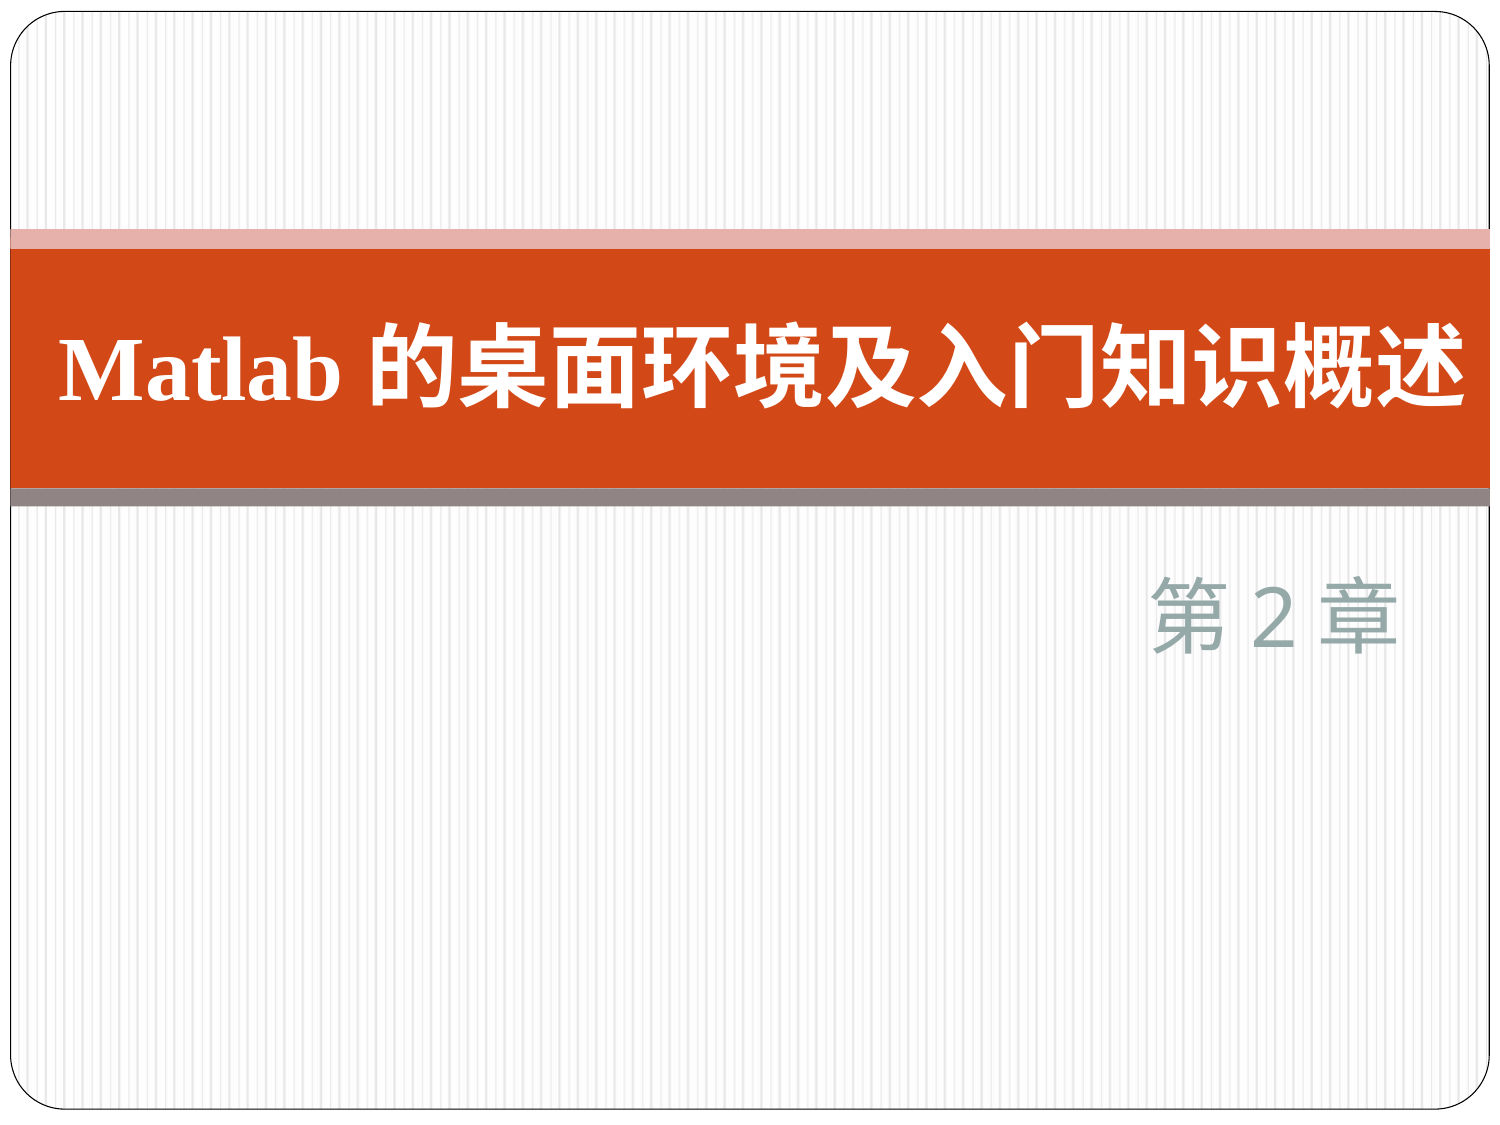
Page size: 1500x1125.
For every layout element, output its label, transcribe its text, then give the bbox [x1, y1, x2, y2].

subtitle 第2章 [365, 556, 1417, 845]
picture [12, 12, 1488, 229]
title Matlab的桌面环境及入门知识概述 [0, 246, 1483, 489]
picture [12, 507, 1488, 1108]
